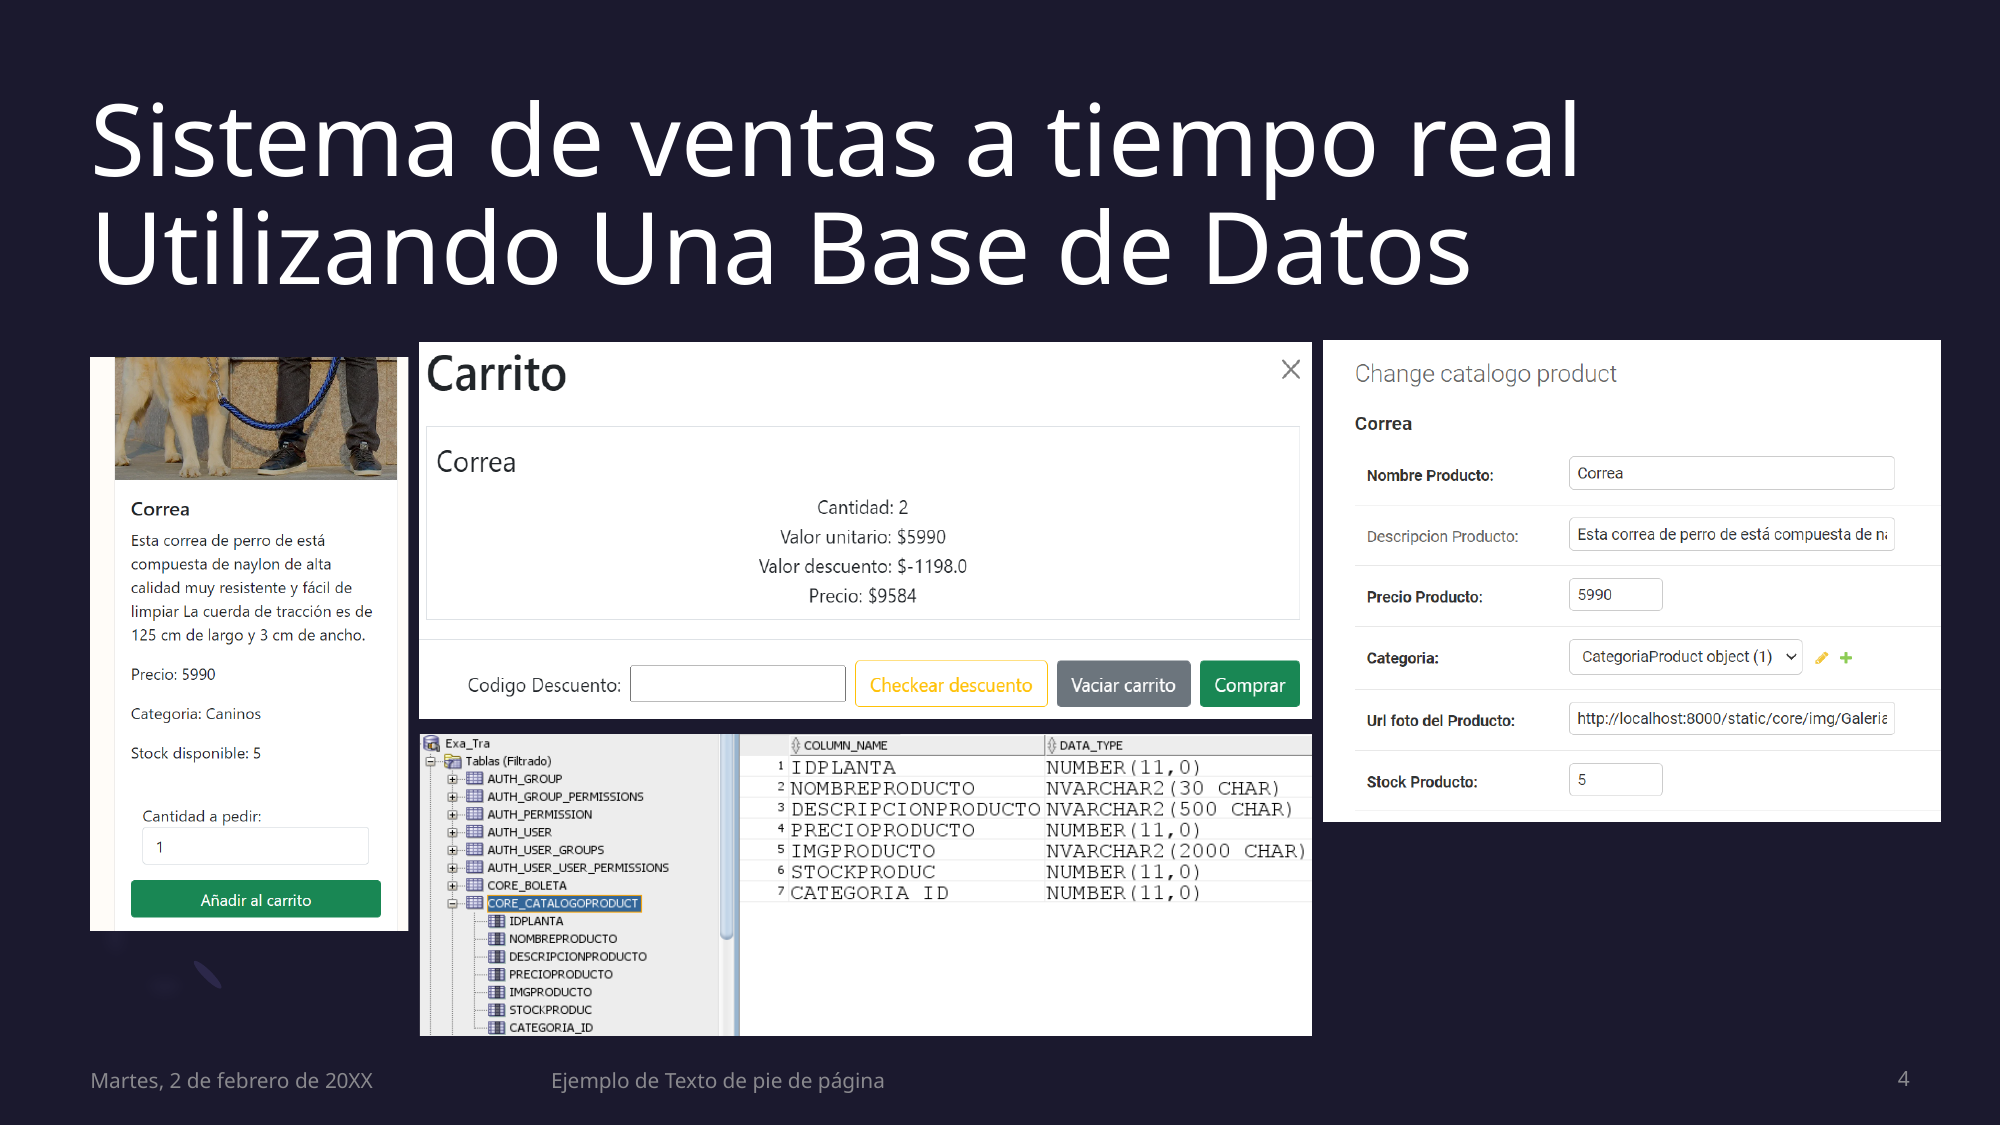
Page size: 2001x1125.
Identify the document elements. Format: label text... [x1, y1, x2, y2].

picture [419, 342, 1312, 719]
title Sistema de ventas a tiempo real Utilizando Una Base de Datos [90, 90, 1910, 309]
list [90, 357, 409, 931]
picture [419, 734, 1312, 1036]
footer Ejemplo de Texto de pie de página [551, 1067, 1598, 1093]
slide_number 4 [1632, 1067, 1910, 1093]
picture [1323, 340, 1941, 822]
slide_number Martes, 2 de febrero de 20XX [90, 1067, 522, 1093]
